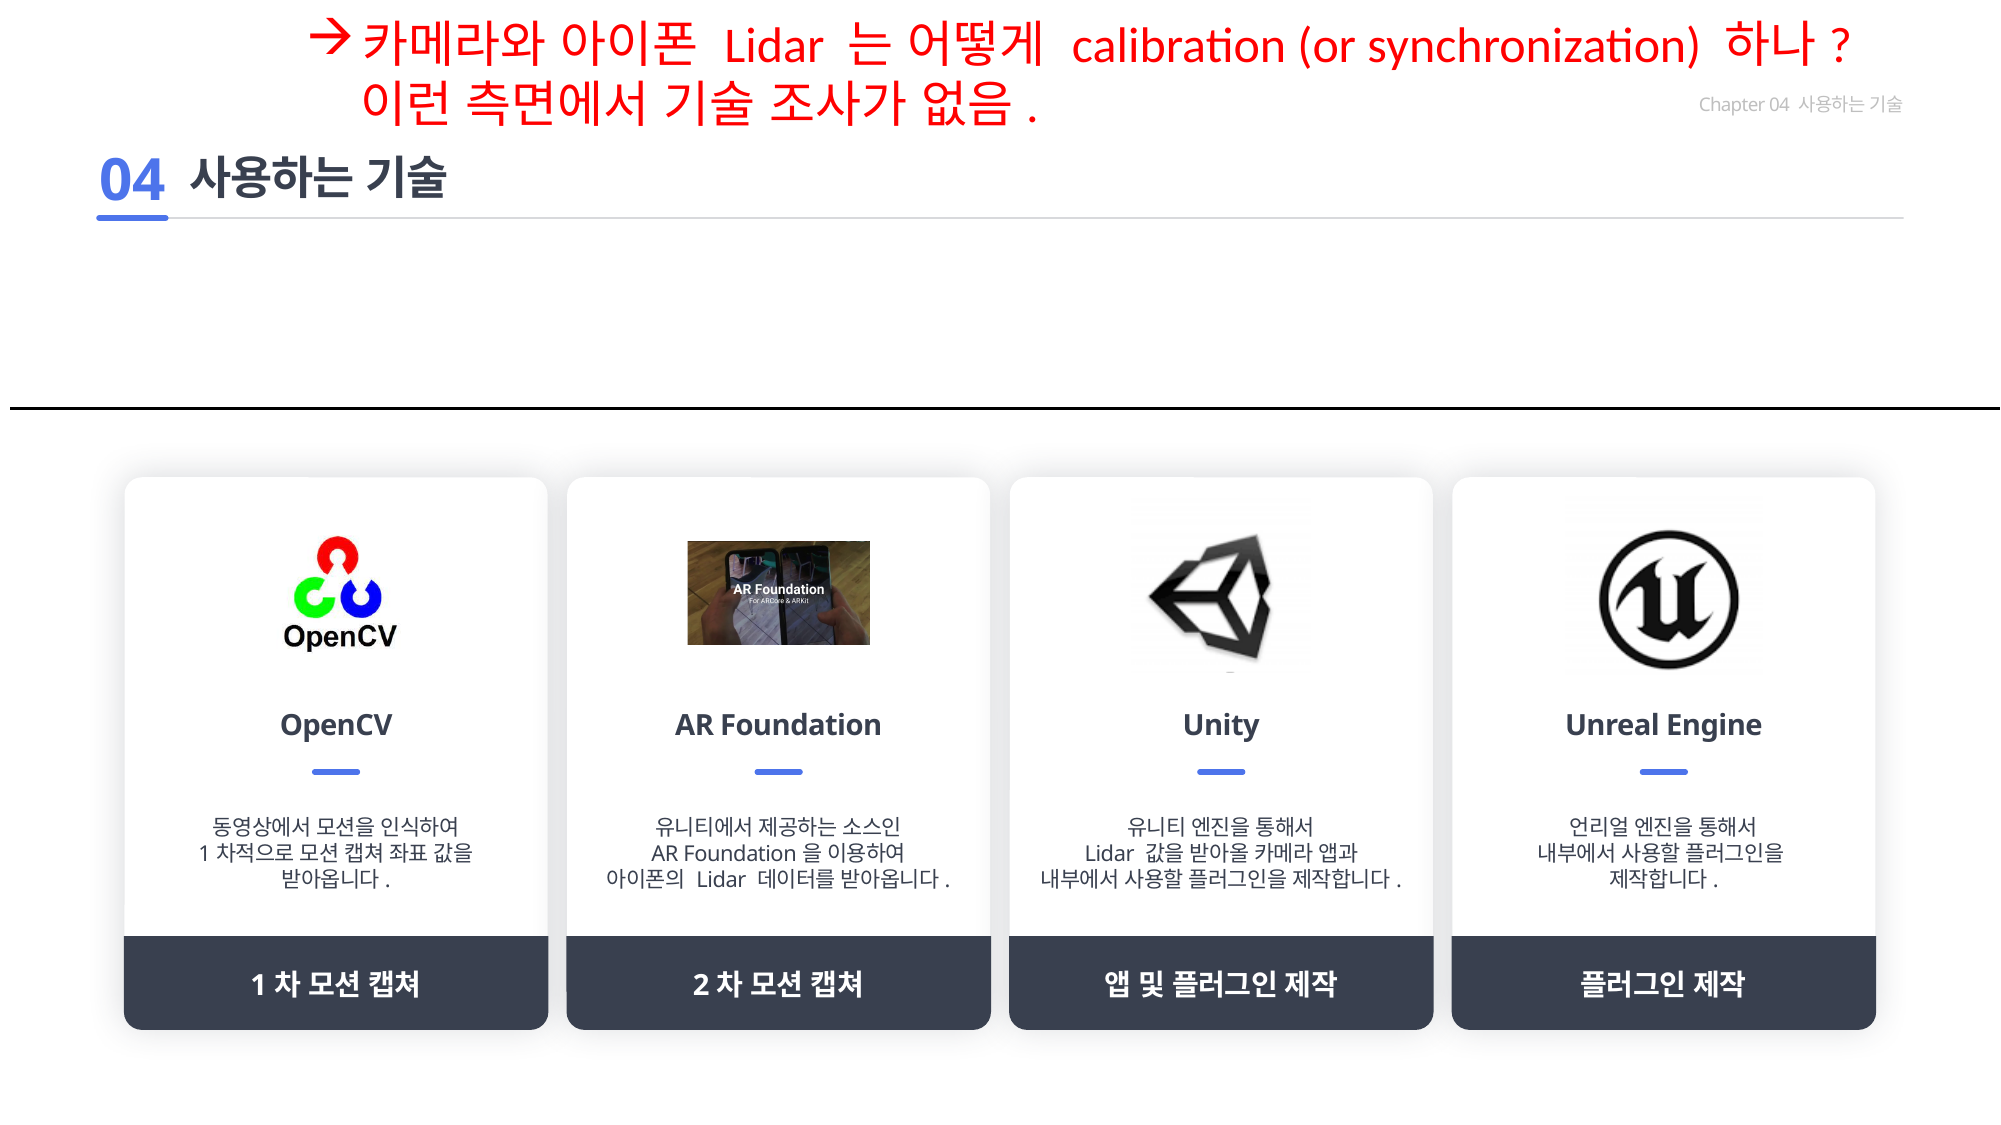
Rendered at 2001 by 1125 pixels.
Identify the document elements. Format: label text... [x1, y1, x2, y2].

picture [1131, 498, 1311, 673]
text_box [1452, 477, 1876, 1030]
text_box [567, 477, 991, 1030]
text_box Chapter 04 사용하는 기술 [1867, 88, 1904, 120]
picture [266, 525, 420, 661]
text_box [124, 477, 548, 1030]
text_box 카메라와 아이폰 Lidar 는 어떻게 calibration (or synchronization) 하나? 이런 측면에서 기술 조사가 없음. [291, 5, 1867, 132]
picture [687, 541, 870, 645]
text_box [96, 132, 1889, 221]
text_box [1009, 477, 1433, 1030]
picture [1565, 496, 1763, 676]
